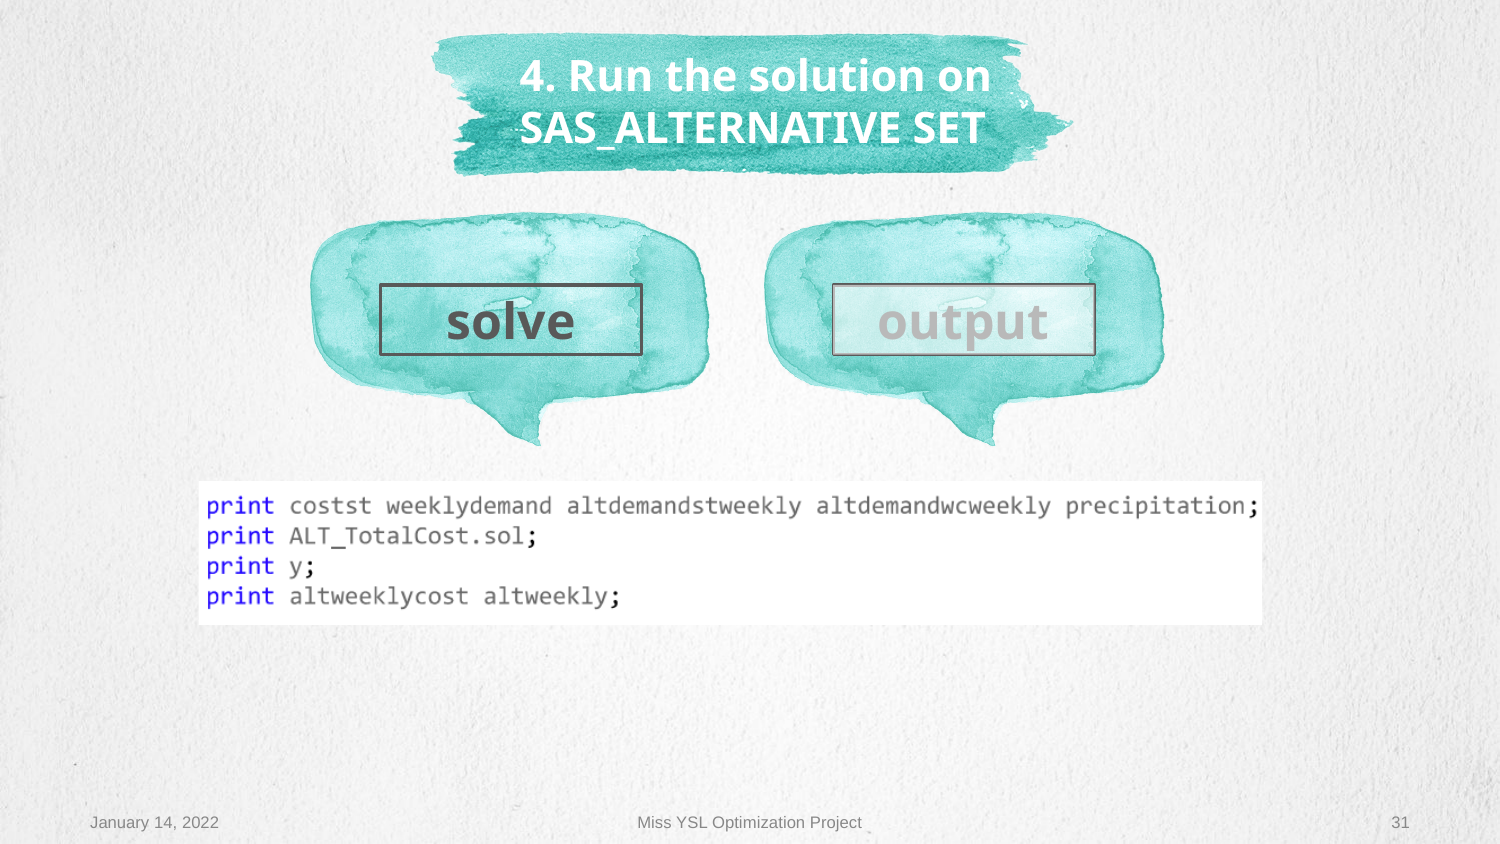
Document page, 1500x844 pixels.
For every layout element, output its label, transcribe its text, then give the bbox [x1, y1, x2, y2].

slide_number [75, 799, 425, 844]
title 4. Run the solution on SAS_ALTERNATIVE SET [488, 42, 1024, 159]
slide_number ‹#› [1074, 799, 1425, 844]
picture [0, 0, 1500, 844]
footer Miss YSL Optimization Project [512, 799, 988, 844]
